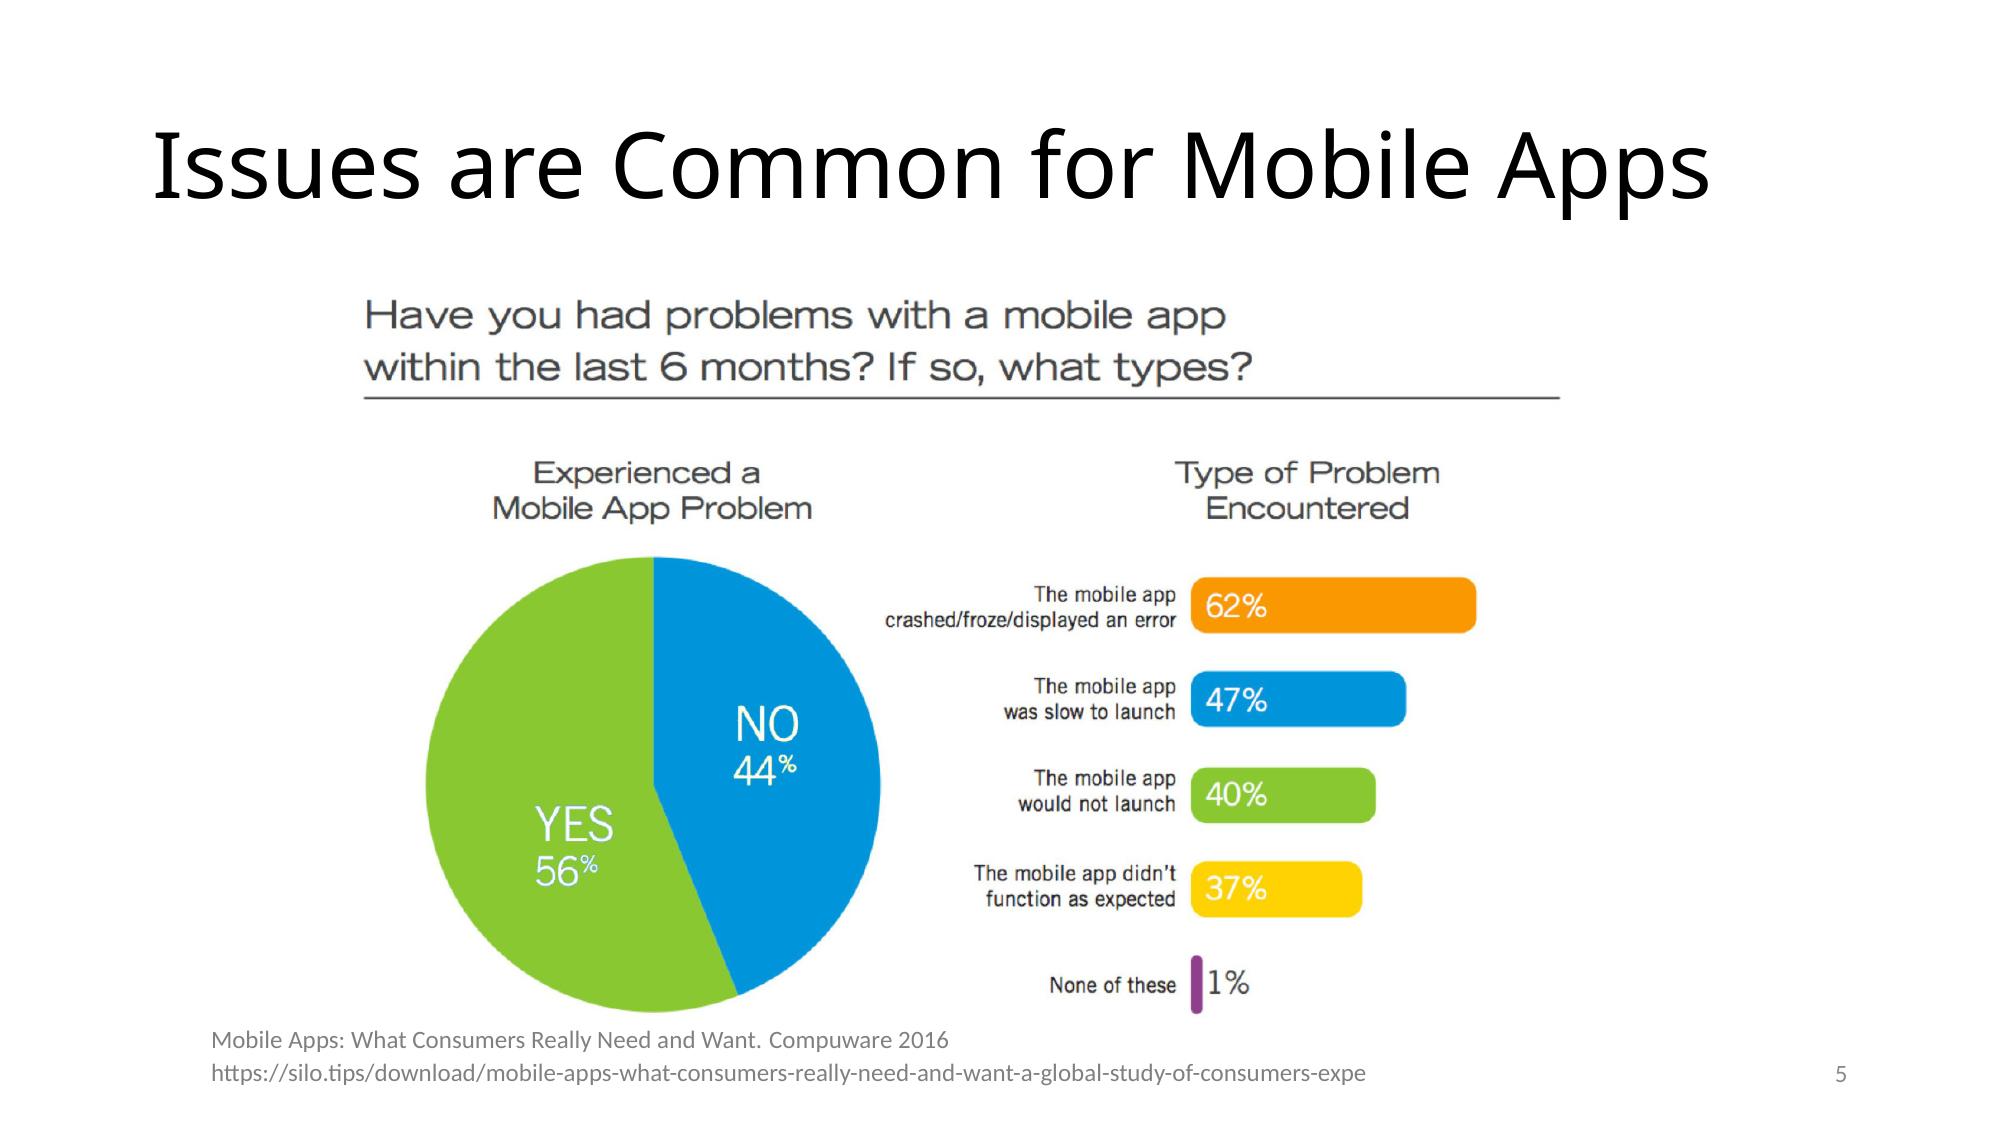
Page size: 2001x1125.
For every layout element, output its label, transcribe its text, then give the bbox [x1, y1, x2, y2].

text_box https://silo.tips/download/mobile-apps-what-consumers-really-need-and-want-a-global-study-of-consumers-expe [196, 1048, 1438, 1094]
slide_number 5 [1412, 1042, 1863, 1103]
picture [319, 288, 1590, 1032]
title Issues are Common for Mobile Apps [137, 59, 1863, 278]
text_box Mobile Apps: What Consumers Really Need and Want. Compuware 2016 [196, 1015, 1219, 1048]
